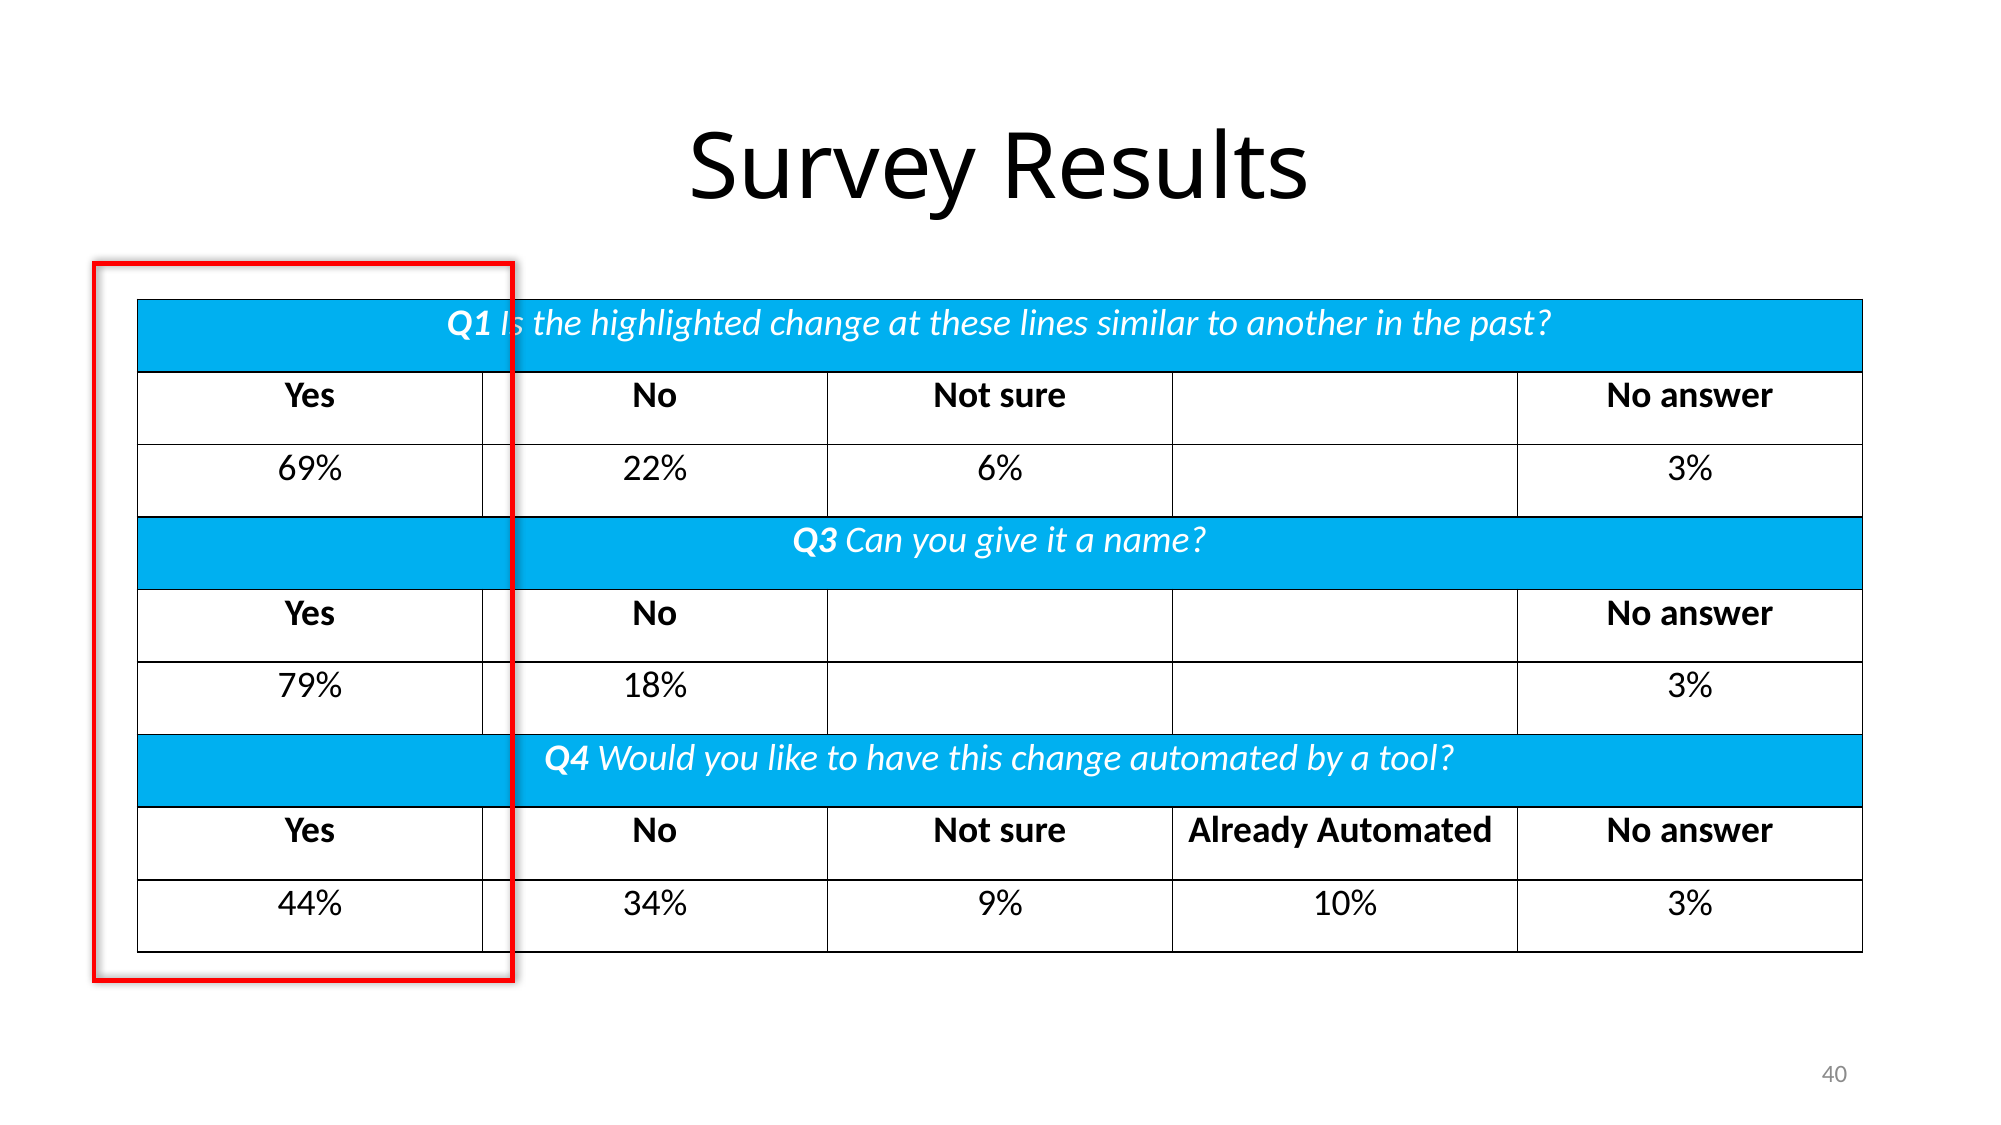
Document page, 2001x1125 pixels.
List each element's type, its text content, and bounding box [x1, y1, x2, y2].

text_box [94, 263, 513, 981]
slide_number 40 [1412, 1042, 1863, 1103]
table_cell Already Automated [1173, 808, 1517, 879]
table_cell [1173, 590, 1517, 661]
table_cell 3% [1518, 881, 1862, 951]
table_cell [1173, 663, 1517, 734]
table_cell Not sure [828, 808, 1172, 879]
table_cell Q4 Would you like to have this change automated by a tool? [521, 735, 1862, 806]
table_cell [828, 590, 1172, 661]
table_cell 3% [1518, 445, 1862, 516]
table_cell 6% [828, 445, 1172, 516]
table_header Q1 Is the highlighted change at these lines similar to another in the past? [521, 300, 1862, 371]
table_cell 10% [1173, 881, 1517, 951]
table_cell Q3 Can you give it a name? [521, 518, 1862, 589]
table_cell [1173, 445, 1517, 516]
table_cell 22% [521, 445, 827, 516]
table_cell No [521, 373, 827, 444]
title Survey Results [137, 59, 1863, 278]
table_cell No answer [1518, 373, 1862, 444]
table_cell No answer [1518, 808, 1862, 879]
table_cell [828, 663, 1172, 734]
table_cell 34% [521, 881, 827, 951]
table_cell [1173, 373, 1517, 444]
table_cell No answer [1518, 590, 1862, 661]
table_cell 9% [828, 881, 1172, 951]
table_cell No [521, 590, 827, 661]
table_cell No [521, 808, 827, 879]
table_cell 18% [521, 663, 827, 734]
table_cell 3% [1518, 663, 1862, 734]
table_cell Not sure [828, 373, 1172, 444]
